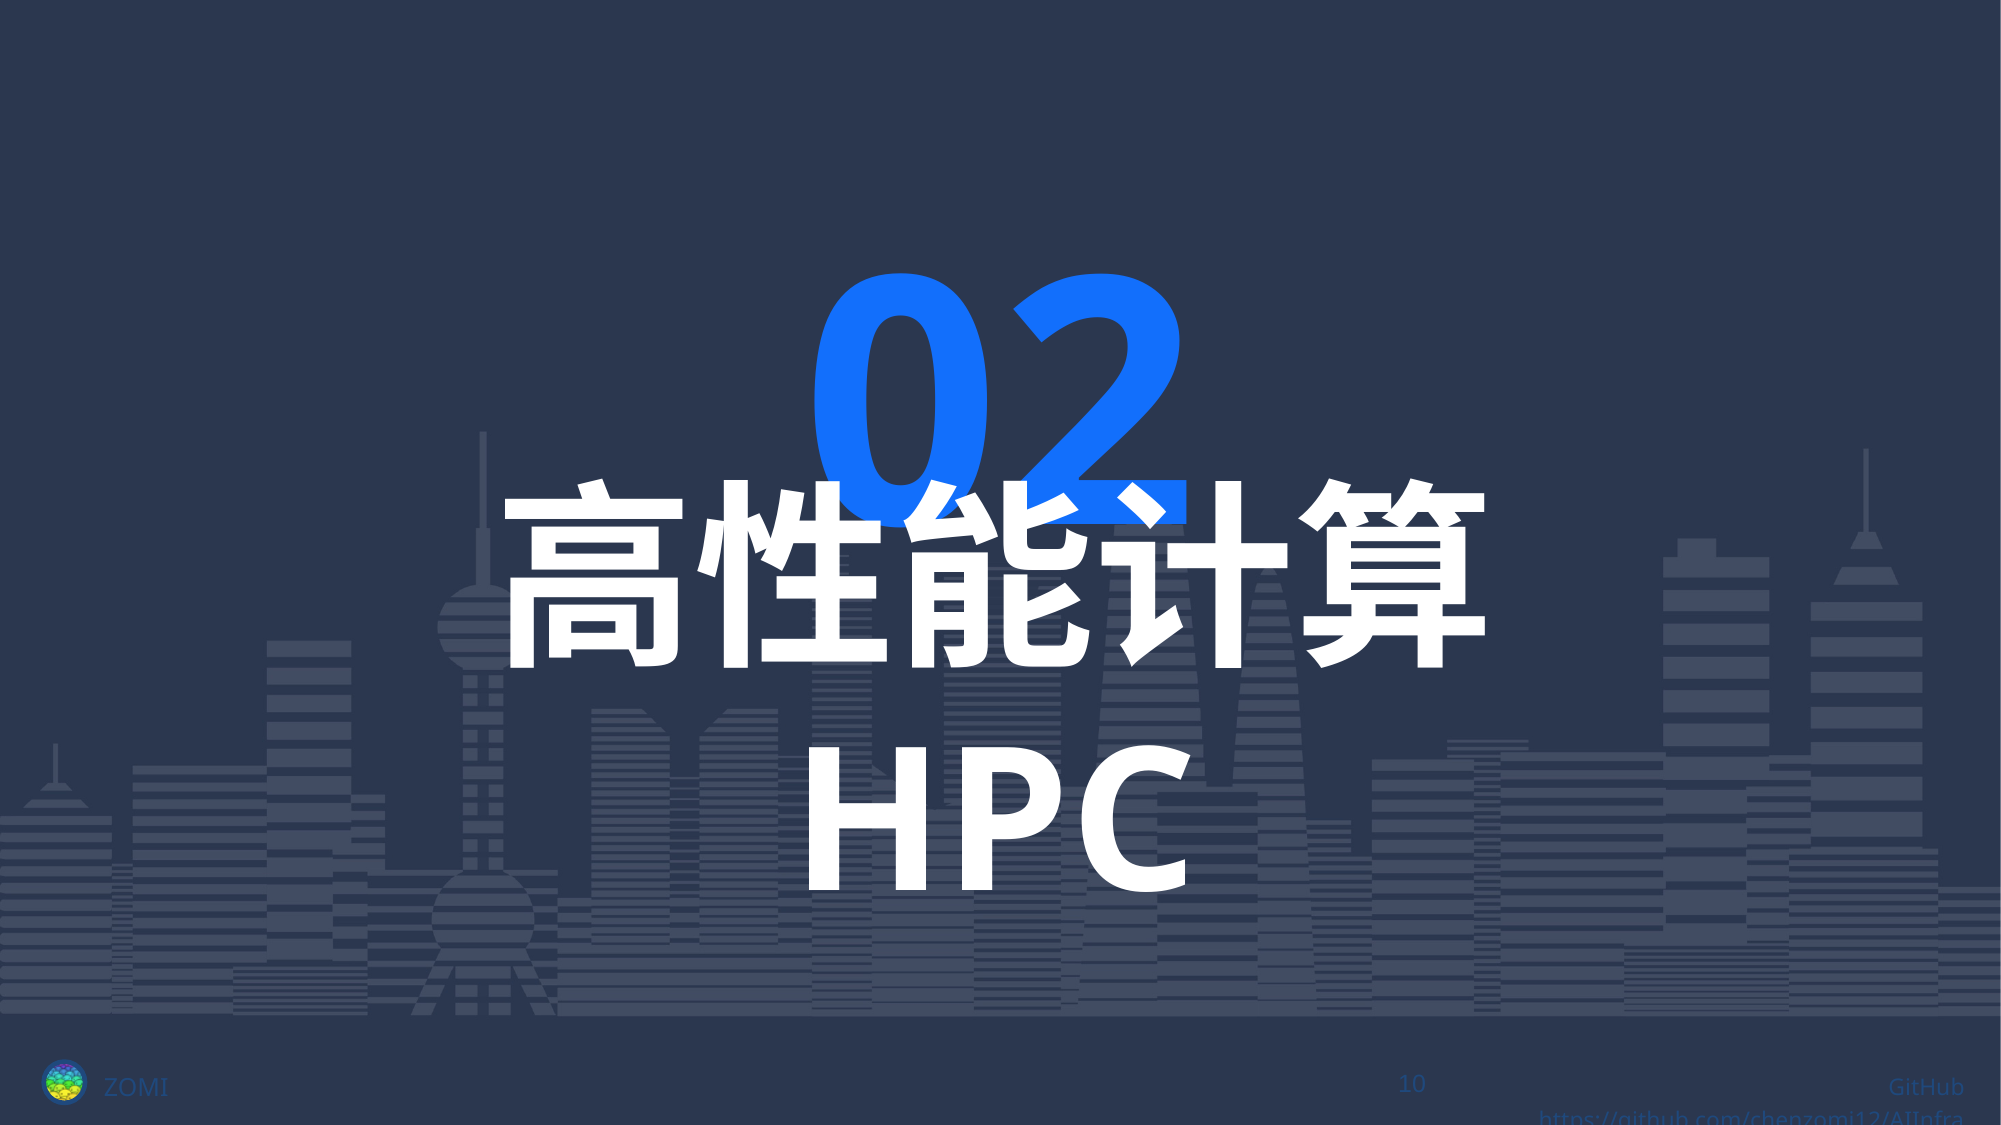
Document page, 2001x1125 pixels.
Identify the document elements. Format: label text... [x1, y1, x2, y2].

list 高性能计算 HPC [79, 394, 1910, 986]
picture [1650, 1117, 1656, 1125]
picture [0, 0, 2001, 1125]
picture [1620, 1117, 1627, 1125]
picture [1816, 1117, 1824, 1125]
picture [1573, 1117, 1580, 1125]
text_box 02 [787, 171, 1213, 394]
picture [1765, 1117, 1771, 1125]
picture [1792, 1117, 1798, 1125]
picture [1709, 1117, 1717, 1125]
picture [1724, 1117, 1730, 1125]
picture [1678, 1117, 1685, 1125]
picture [1542, 1117, 1548, 1125]
picture [1831, 1117, 1837, 1125]
picture [1923, 1117, 1929, 1125]
